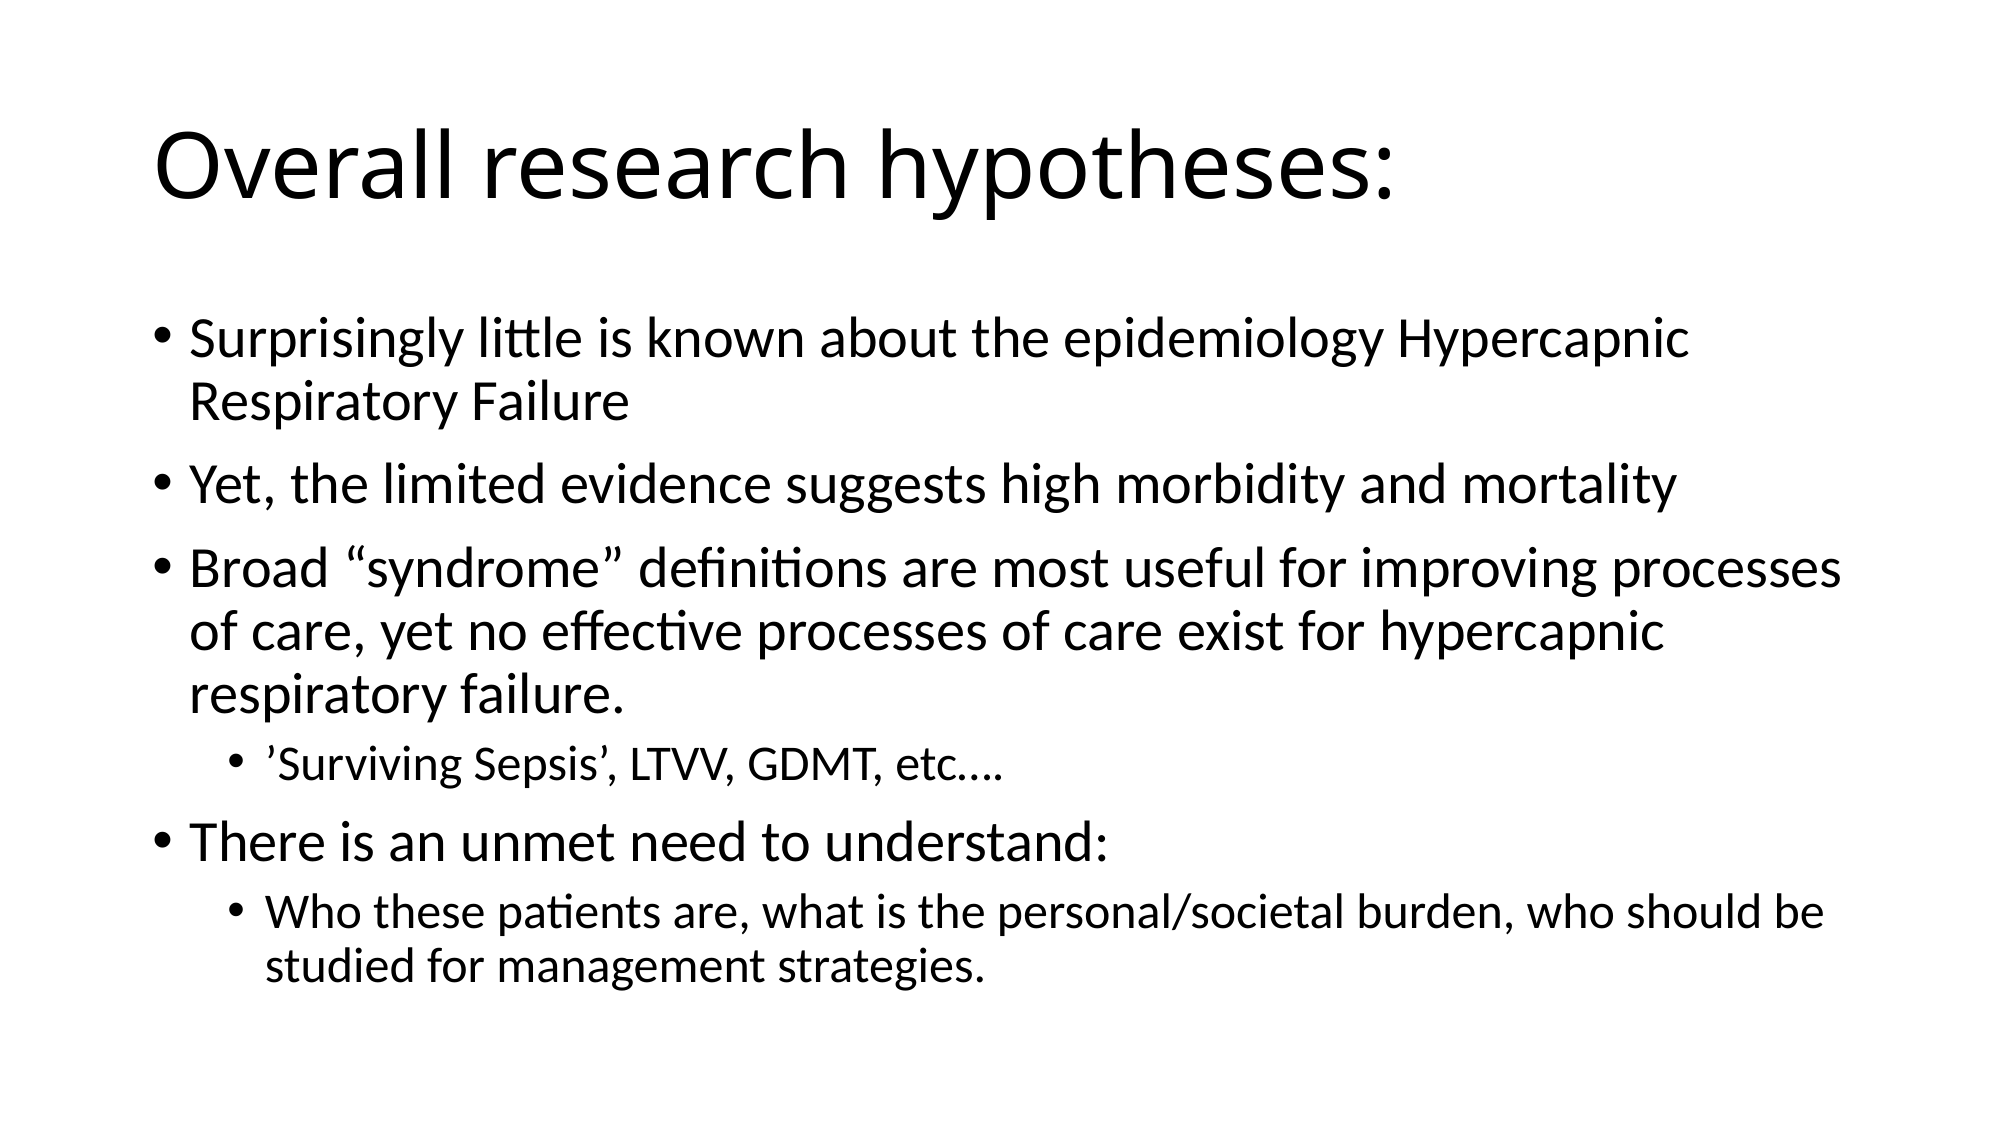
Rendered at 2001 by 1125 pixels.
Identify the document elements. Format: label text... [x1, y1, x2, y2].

list Surprisingly little is known about the epidemiology Hypercapnic Respiratory Failure Yet, the limited evidence suggests high morbidity and mortality Broad “syndrome” definitions are most useful for improving processes of care, yet no effective processes of care exist for hypercapnic respiratory failure. ’Surviving Sepsis’, LTVV, GDMT, etc…. There is an unmet need to understand: Who these patients are, what is the personal/societal burden, who should be studied for management strategies. [137, 299, 1863, 1014]
title Overall research hypotheses: [137, 59, 1863, 278]
